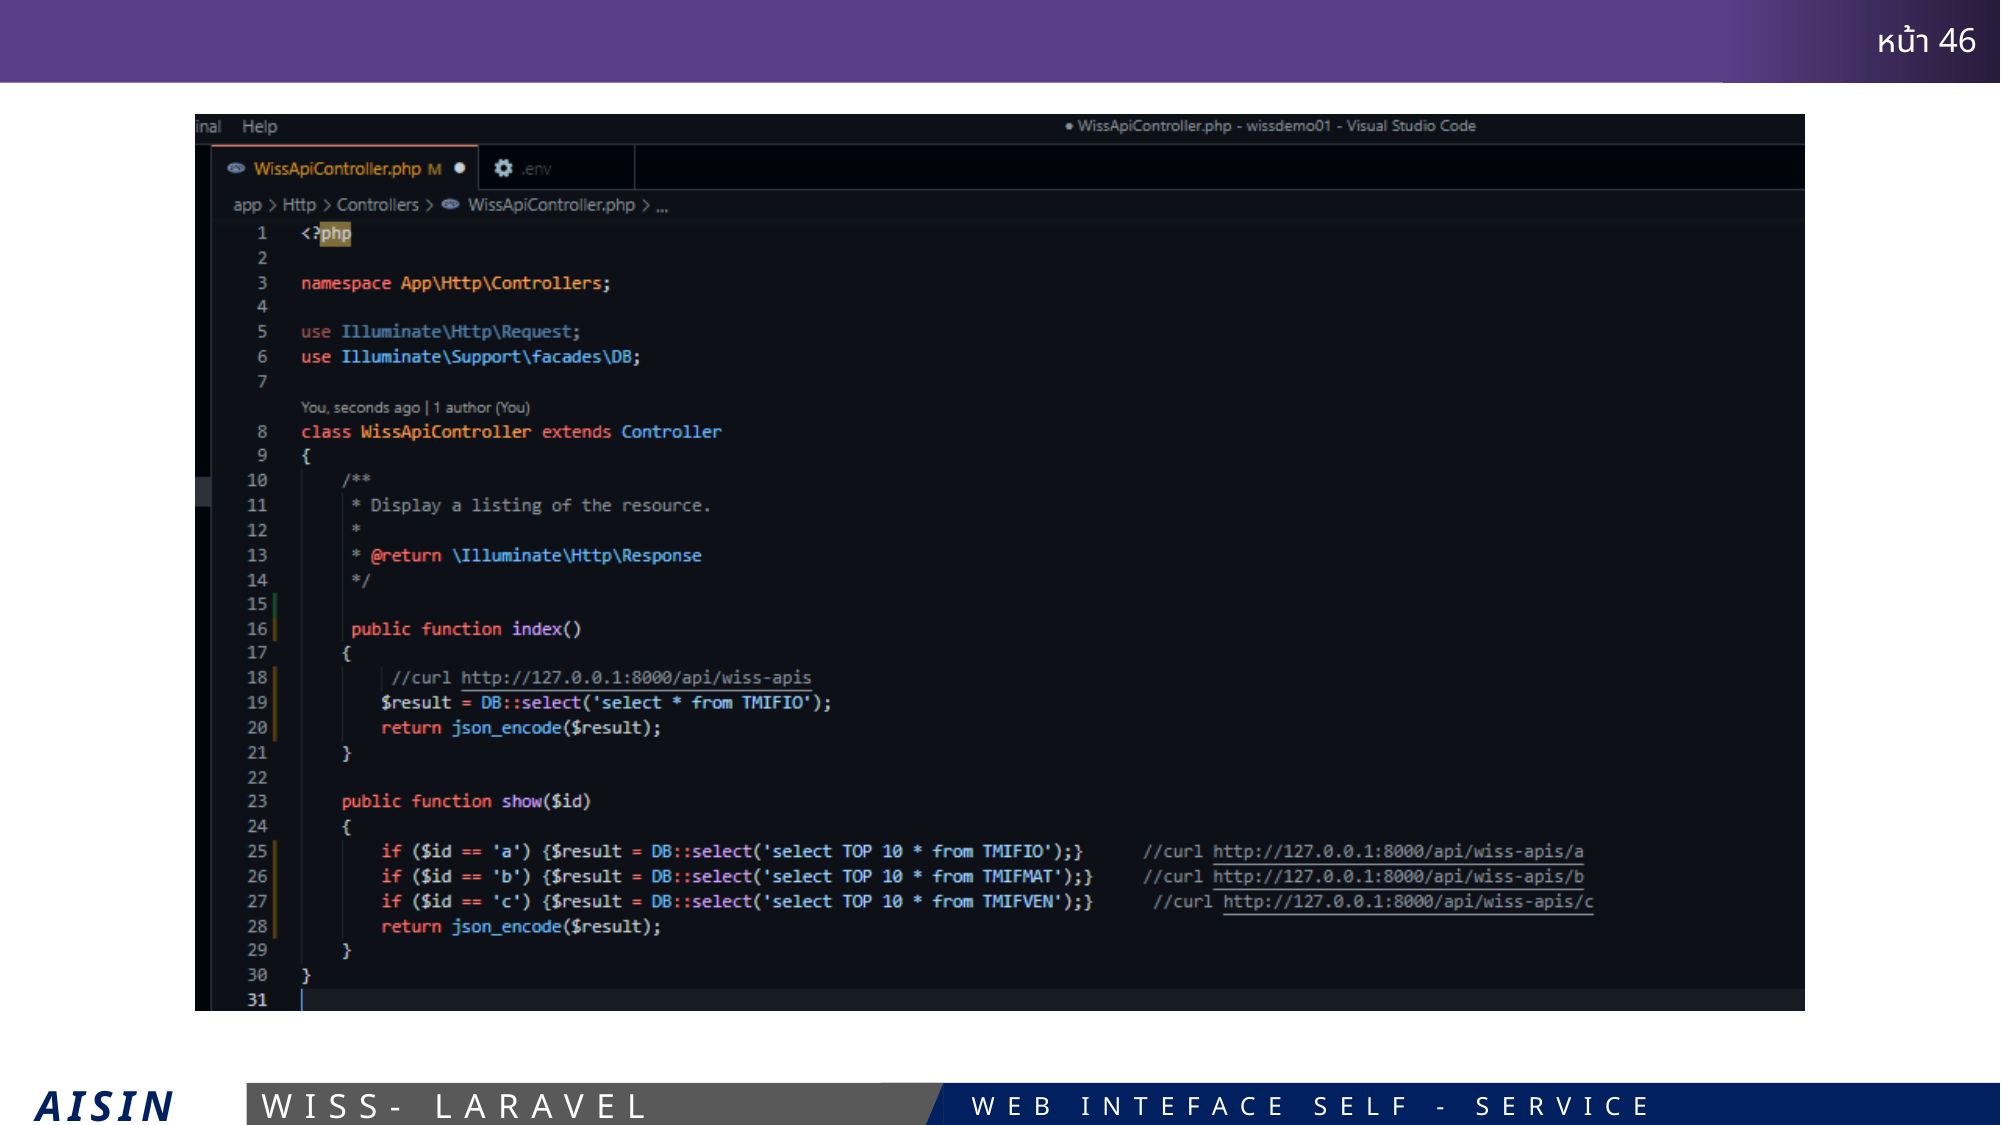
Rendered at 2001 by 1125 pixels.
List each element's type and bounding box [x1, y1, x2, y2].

picture [195, 114, 1805, 1011]
